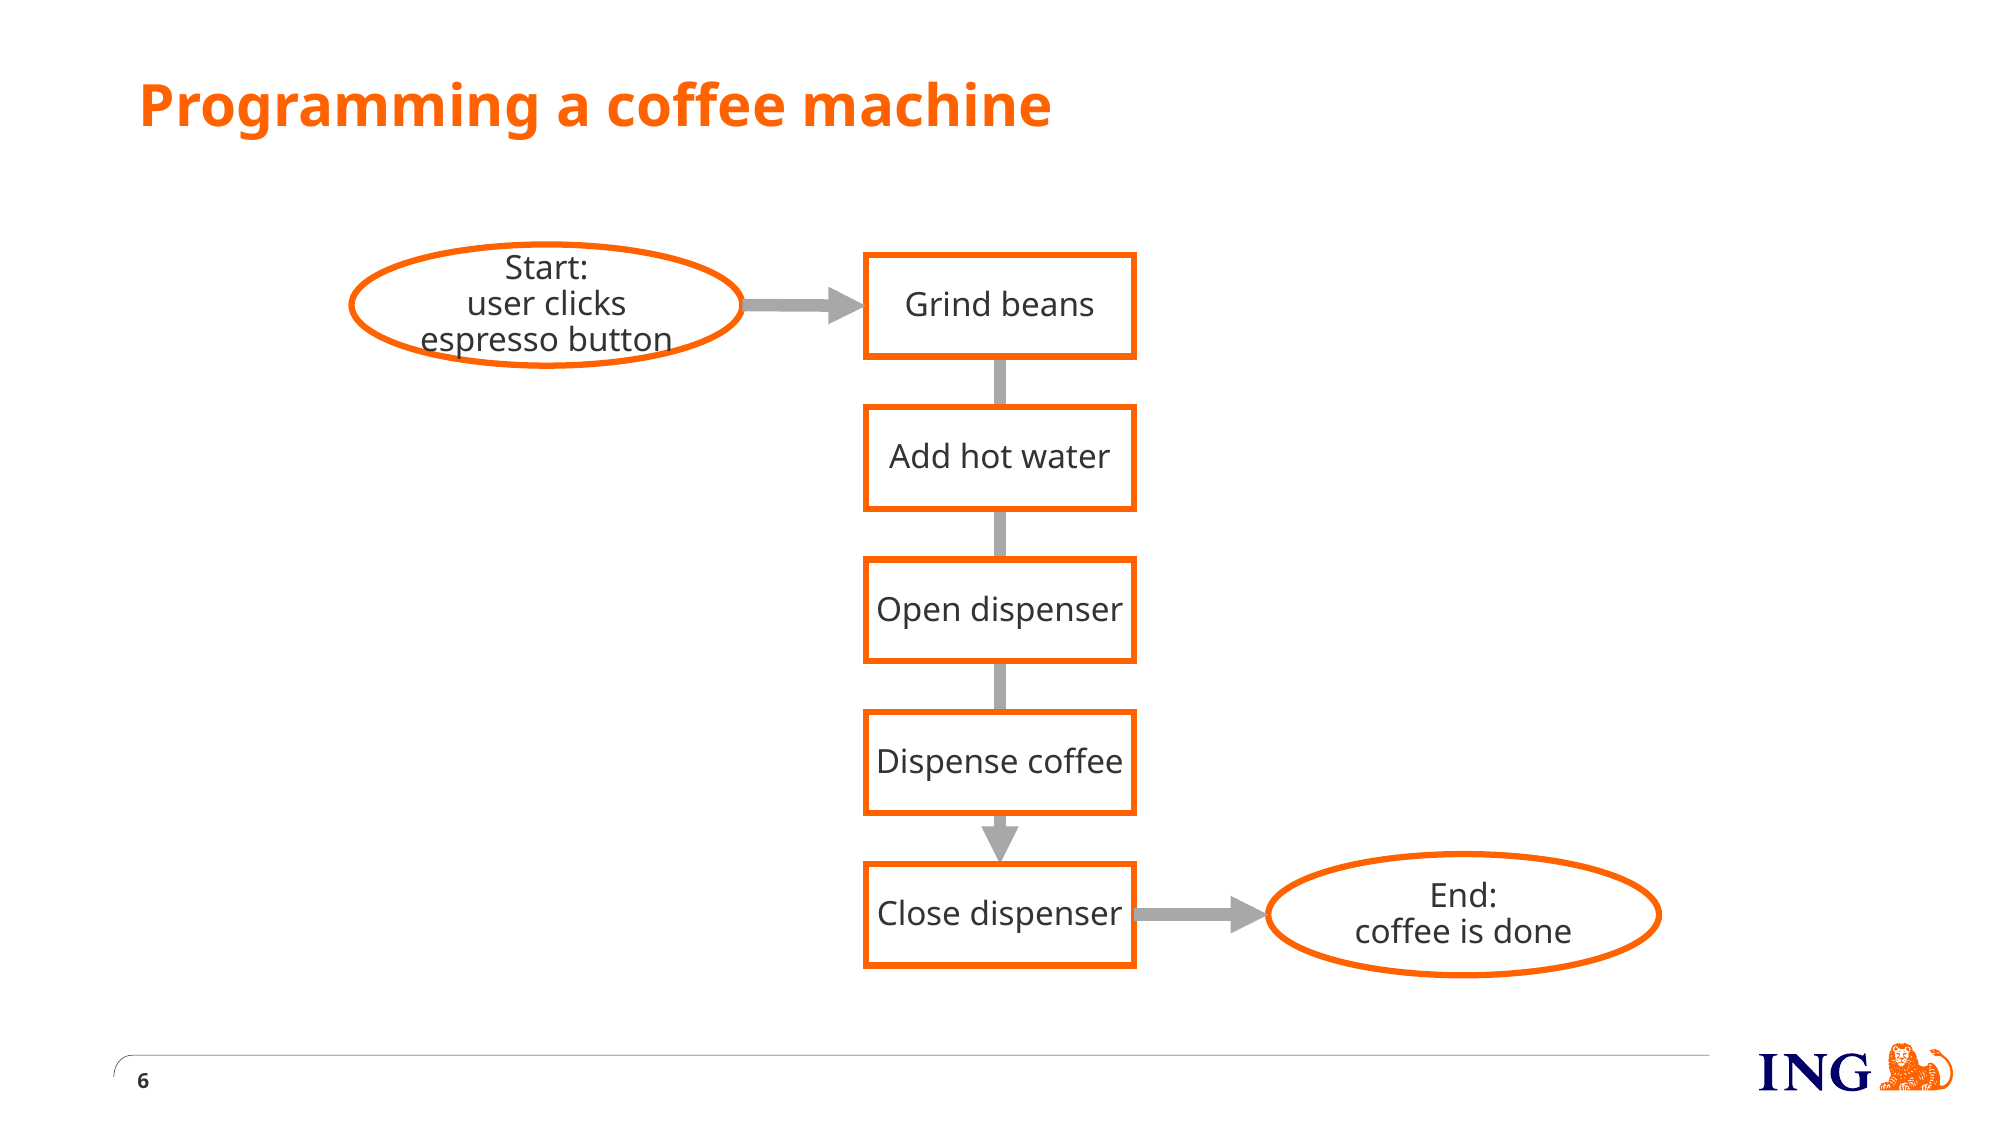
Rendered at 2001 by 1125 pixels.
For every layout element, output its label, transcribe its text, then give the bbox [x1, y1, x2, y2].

text_box Add hot water [865, 406, 999, 510]
text_box Open dispenser [865, 558, 999, 662]
text_box End: coffee is done [1267, 853, 1661, 977]
text_box Grind beans [865, 254, 1135, 358]
title Programming a coffee machine [138, 38, 1858, 179]
text_box Close dispenser [865, 863, 1135, 966]
slide_number 6 [137, 1065, 219, 1097]
text_box Dispense coffee [1001, 711, 1135, 814]
text_box Start: user clicks espresso button [350, 243, 743, 367]
text_box Add hot water [1001, 406, 1135, 510]
text_box Open dispenser [1001, 558, 1135, 662]
text_box Dispense coffee [865, 711, 999, 814]
